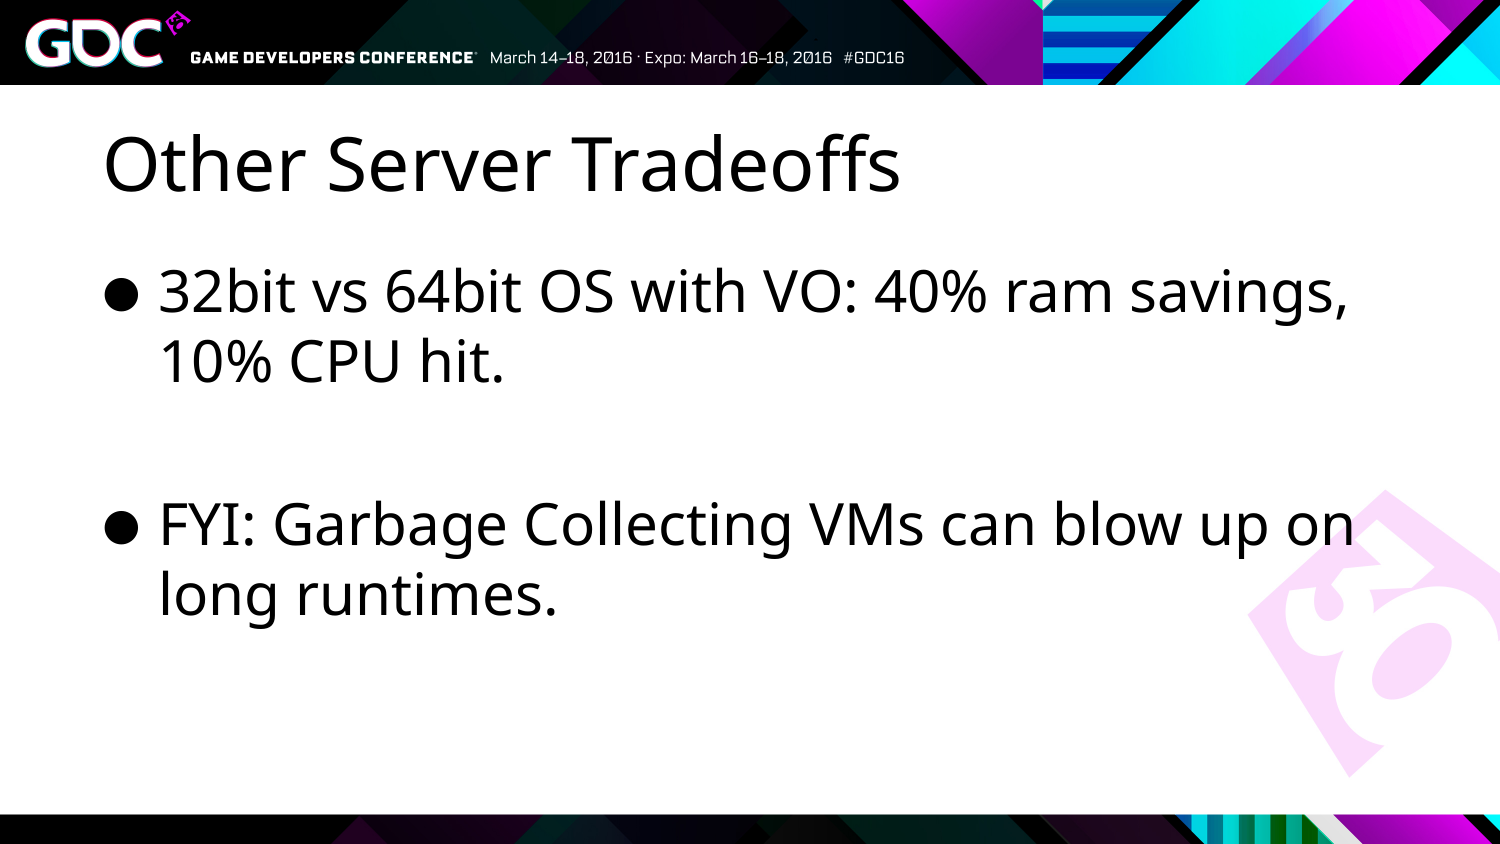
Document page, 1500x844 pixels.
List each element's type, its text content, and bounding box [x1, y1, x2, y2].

list 32bit vs 64bit OS with VO: 40% ram savings, 10% CPU hit. FYI: Garbage Collecting VMs can blow up on long runtimes. [87, 246, 1413, 697]
picture [0, 0, 1500, 844]
title Other Server Tradeoffs [87, 109, 1413, 238]
